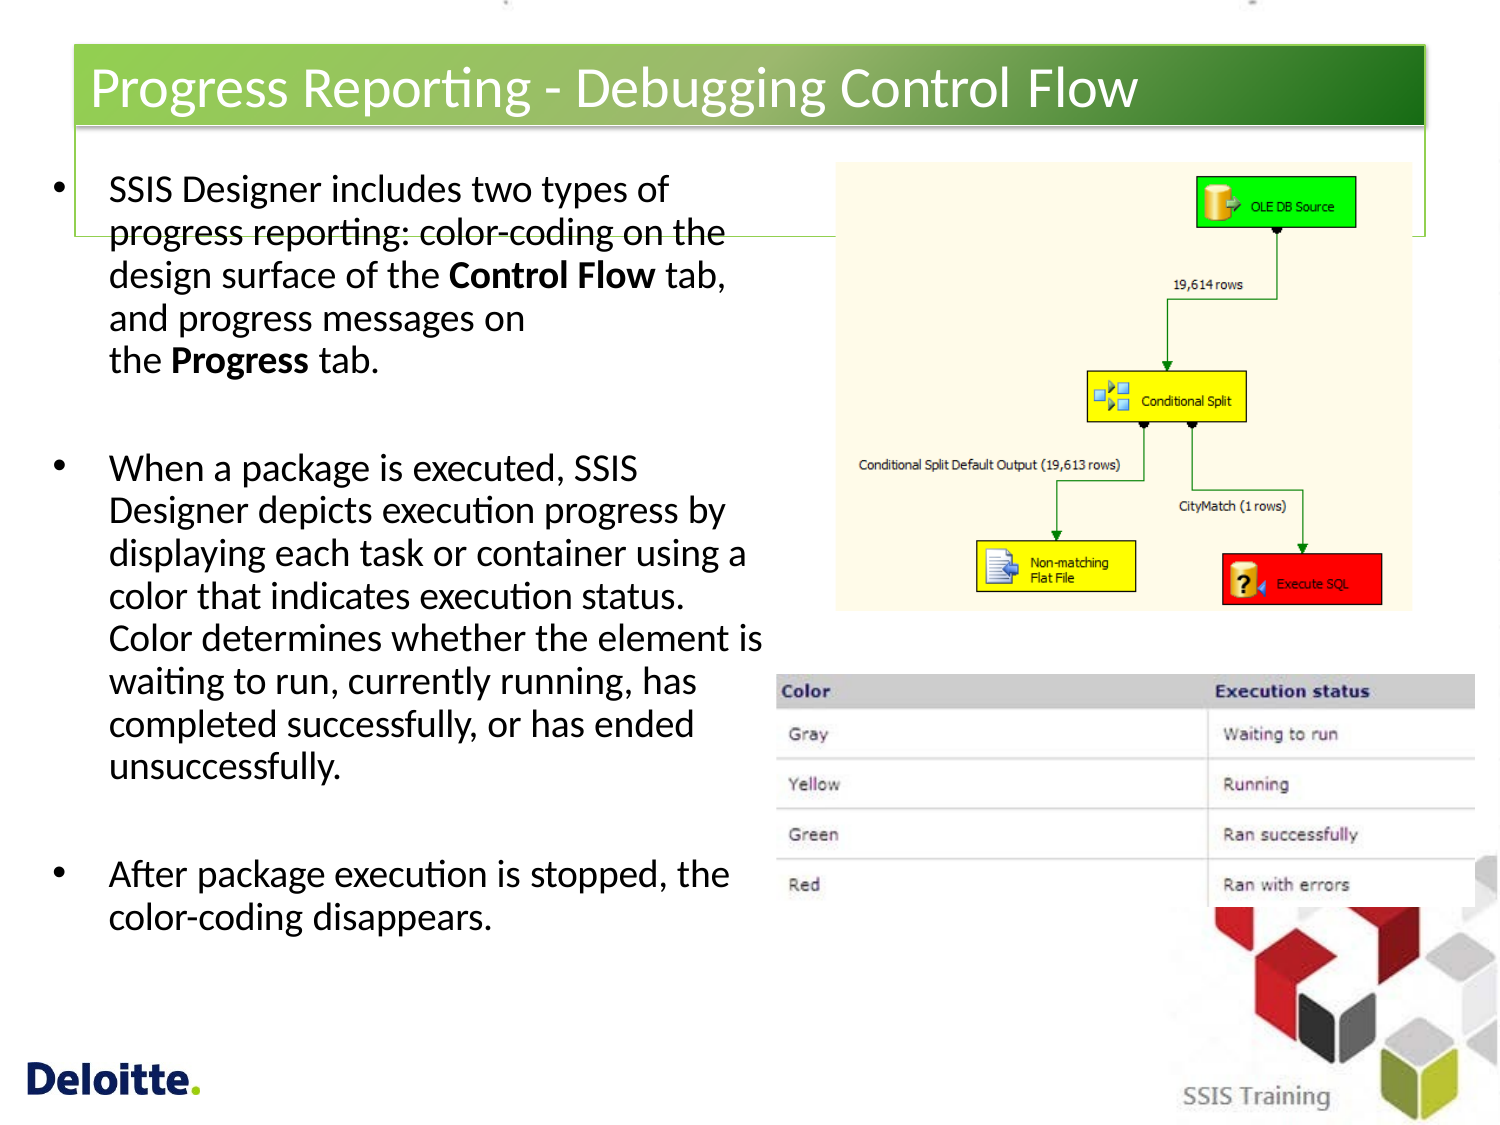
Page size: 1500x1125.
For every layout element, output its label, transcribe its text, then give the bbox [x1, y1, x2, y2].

text_box [27, 1062, 200, 1095]
text_box [1191, 40, 1433, 137]
text_box [776, 674, 1475, 907]
text_box [1, 0, 1499, 1125]
text_box [835, 162, 1413, 611]
text_box [47, 31, 1191, 169]
title Progress Reporting - Debugging Control Flow [75, 45, 1425, 237]
text_box SSIS Designer includes two types of progress reporting: color-coding on the design surface of the Control Flow tab, and progress messages on the Progress tab. When a package is executed, SSIS Designer depicts execution progress by displaying each task or container using a color that indicates execution status. Color determines whether the element is waiting to run, currently running, has completed successfully, or has ended unsuccessfully. After package execution is stopped, the color-coding disappears. [50, 160, 773, 938]
